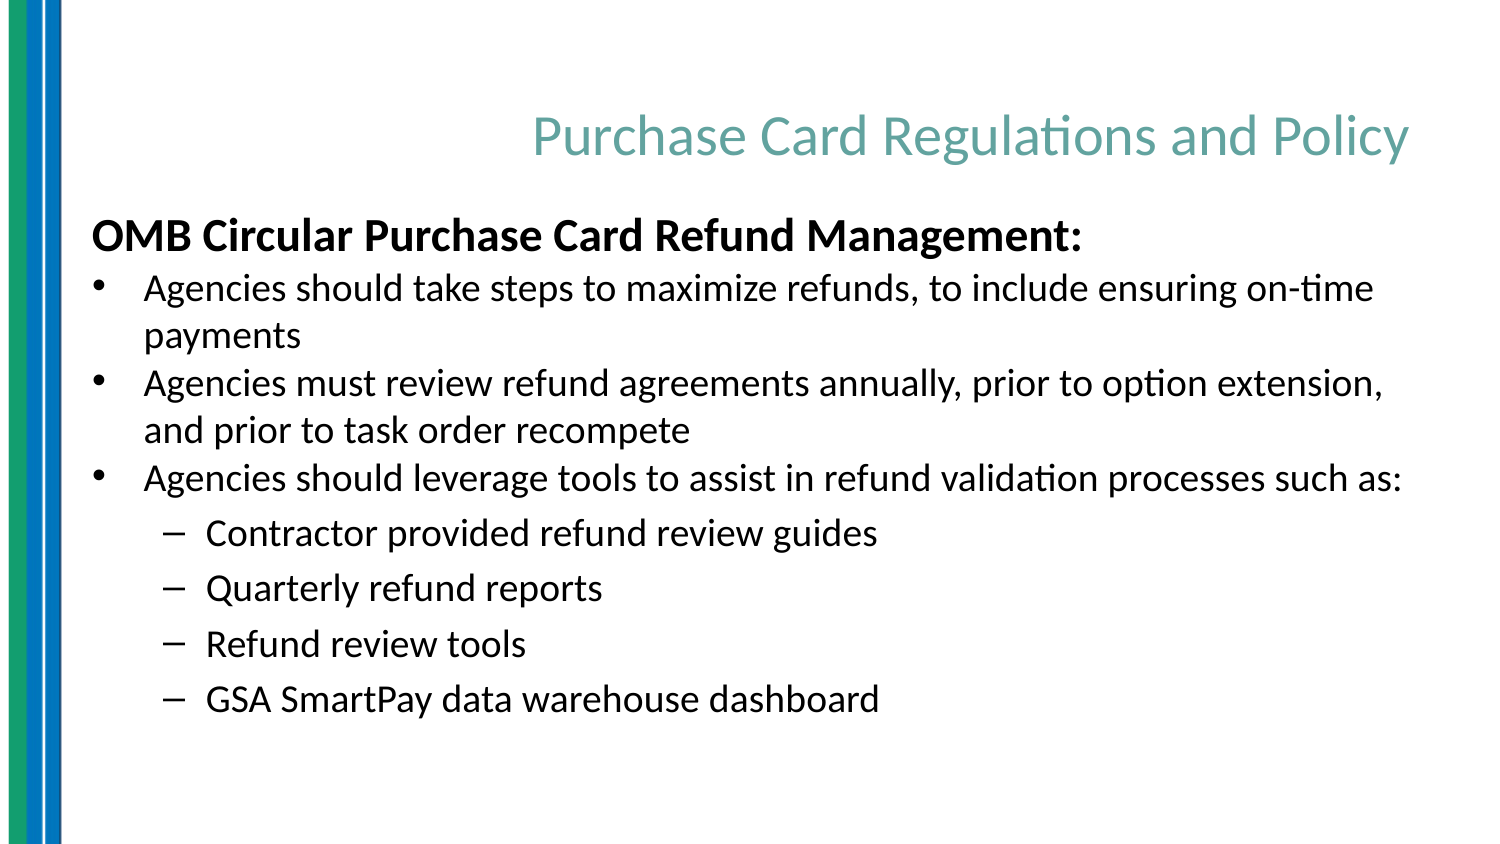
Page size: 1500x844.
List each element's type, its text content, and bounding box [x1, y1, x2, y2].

list OMB Circular Purchase Card Refund Management: Agencies should take steps to maximize refunds, to include ensuring on-time payments Agencies must review refund agreements annually, prior to option extension, and prior to task order recompete Agencies should leverage tools to assist in refund validation processes such as: Contractor provided refund review guides Quarterly refund reports Refund review tools GSA SmartPay data warehouse dashboard [75, 196, 1425, 754]
picture [29, 0, 1500, 844]
title Purchase Card Regulations and Policy [75, 33, 1425, 175]
text_box [112, 254, 1388, 732]
picture [0, 0, 26, 844]
